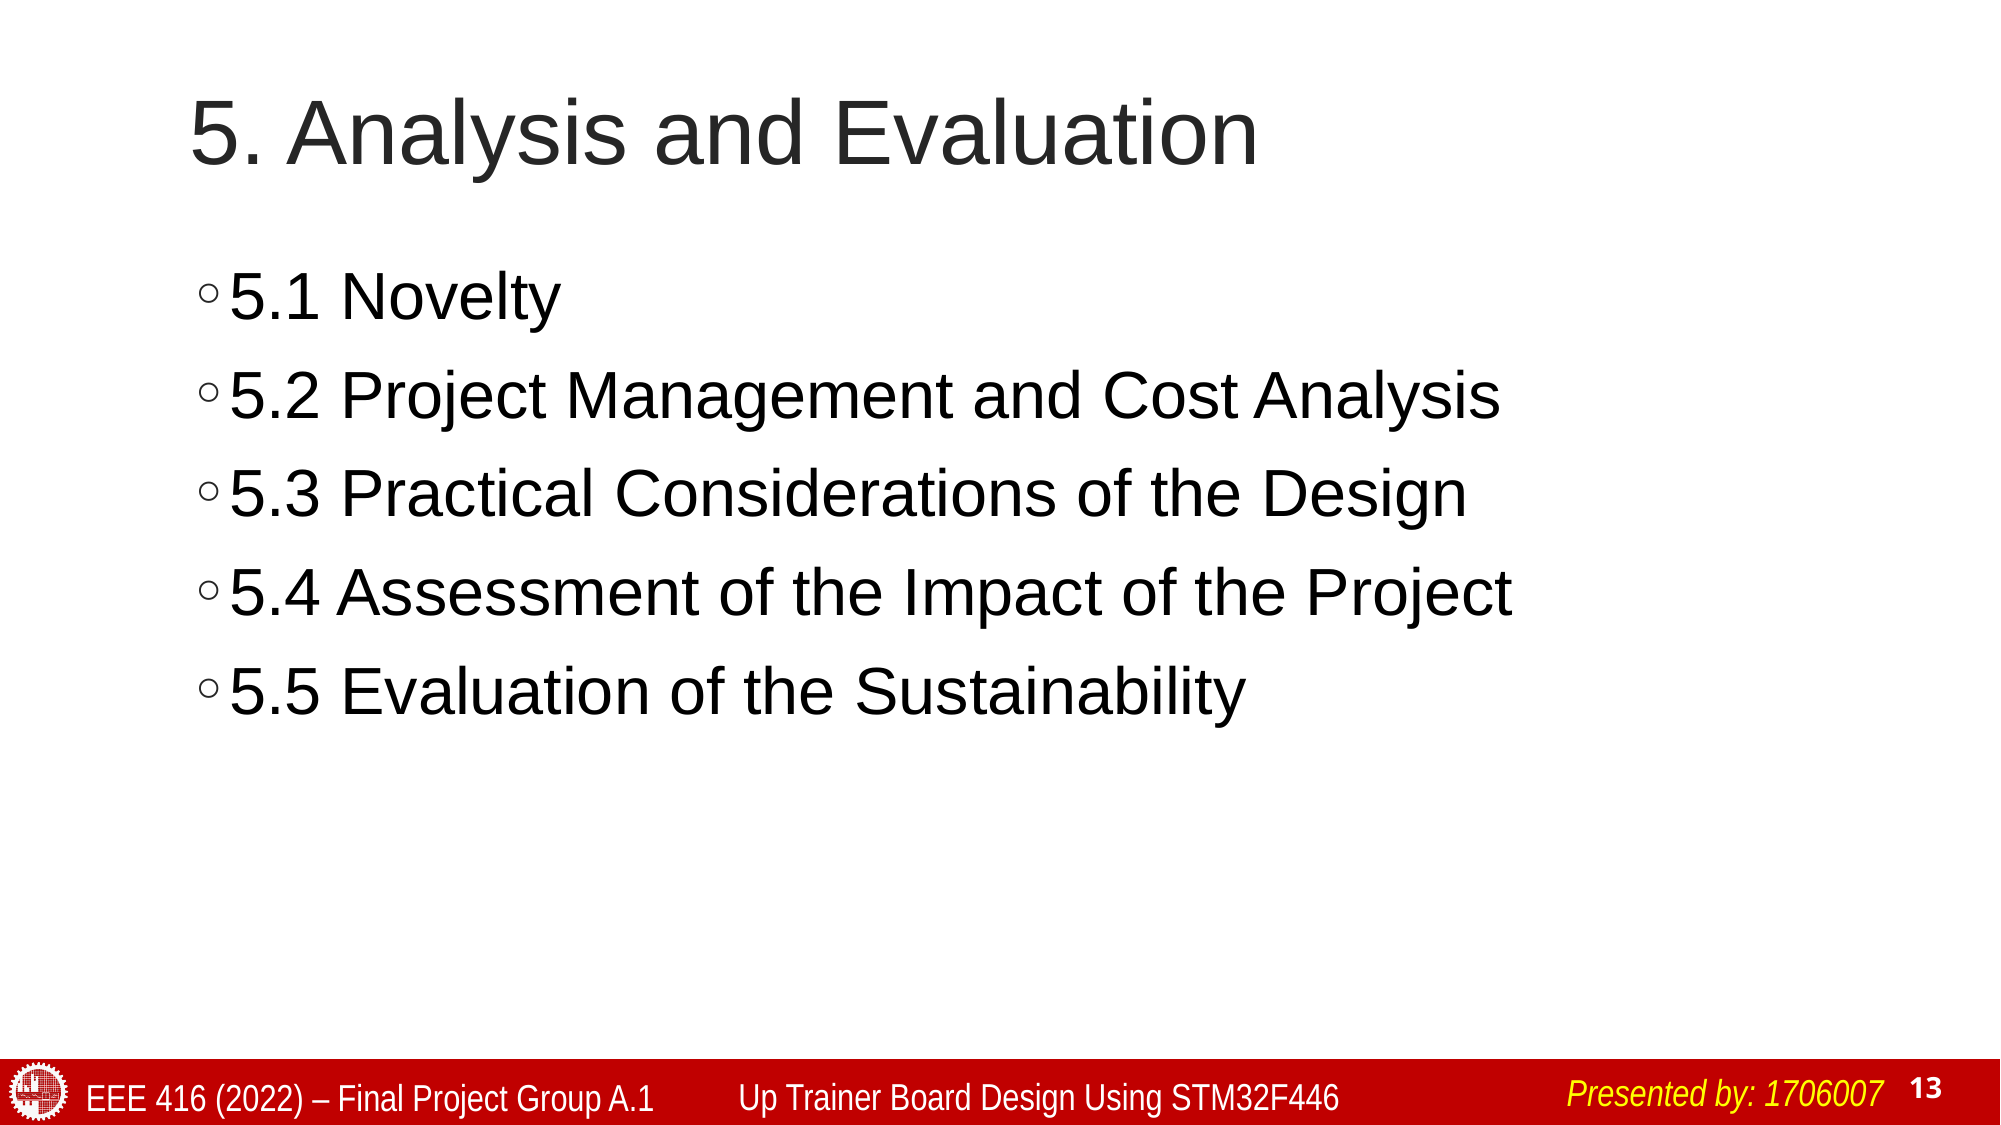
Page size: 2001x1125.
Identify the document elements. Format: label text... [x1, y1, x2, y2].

picture [8, 1062, 71, 1121]
title 5. Analysis and Evaluation [174, 75, 1825, 195]
text_box Presented by: 1706007 [1551, 1061, 1915, 1122]
slide_number ‹#› [1915, 1066, 1958, 1118]
list 5.1 Novelty 5.2 Project Management and Cost Analysis 5.3 Practical Considerations of the Design 5.4 Assessment of the Impact of the Project 5.5 Evaluation of the Sustainability [174, 245, 1825, 990]
slide_number EEE 416 (2022) – Final Project Group A.1 [70, 1066, 723, 1125]
footer Up Trainer Board Design Using STM32F446 [723, 1065, 1412, 1125]
